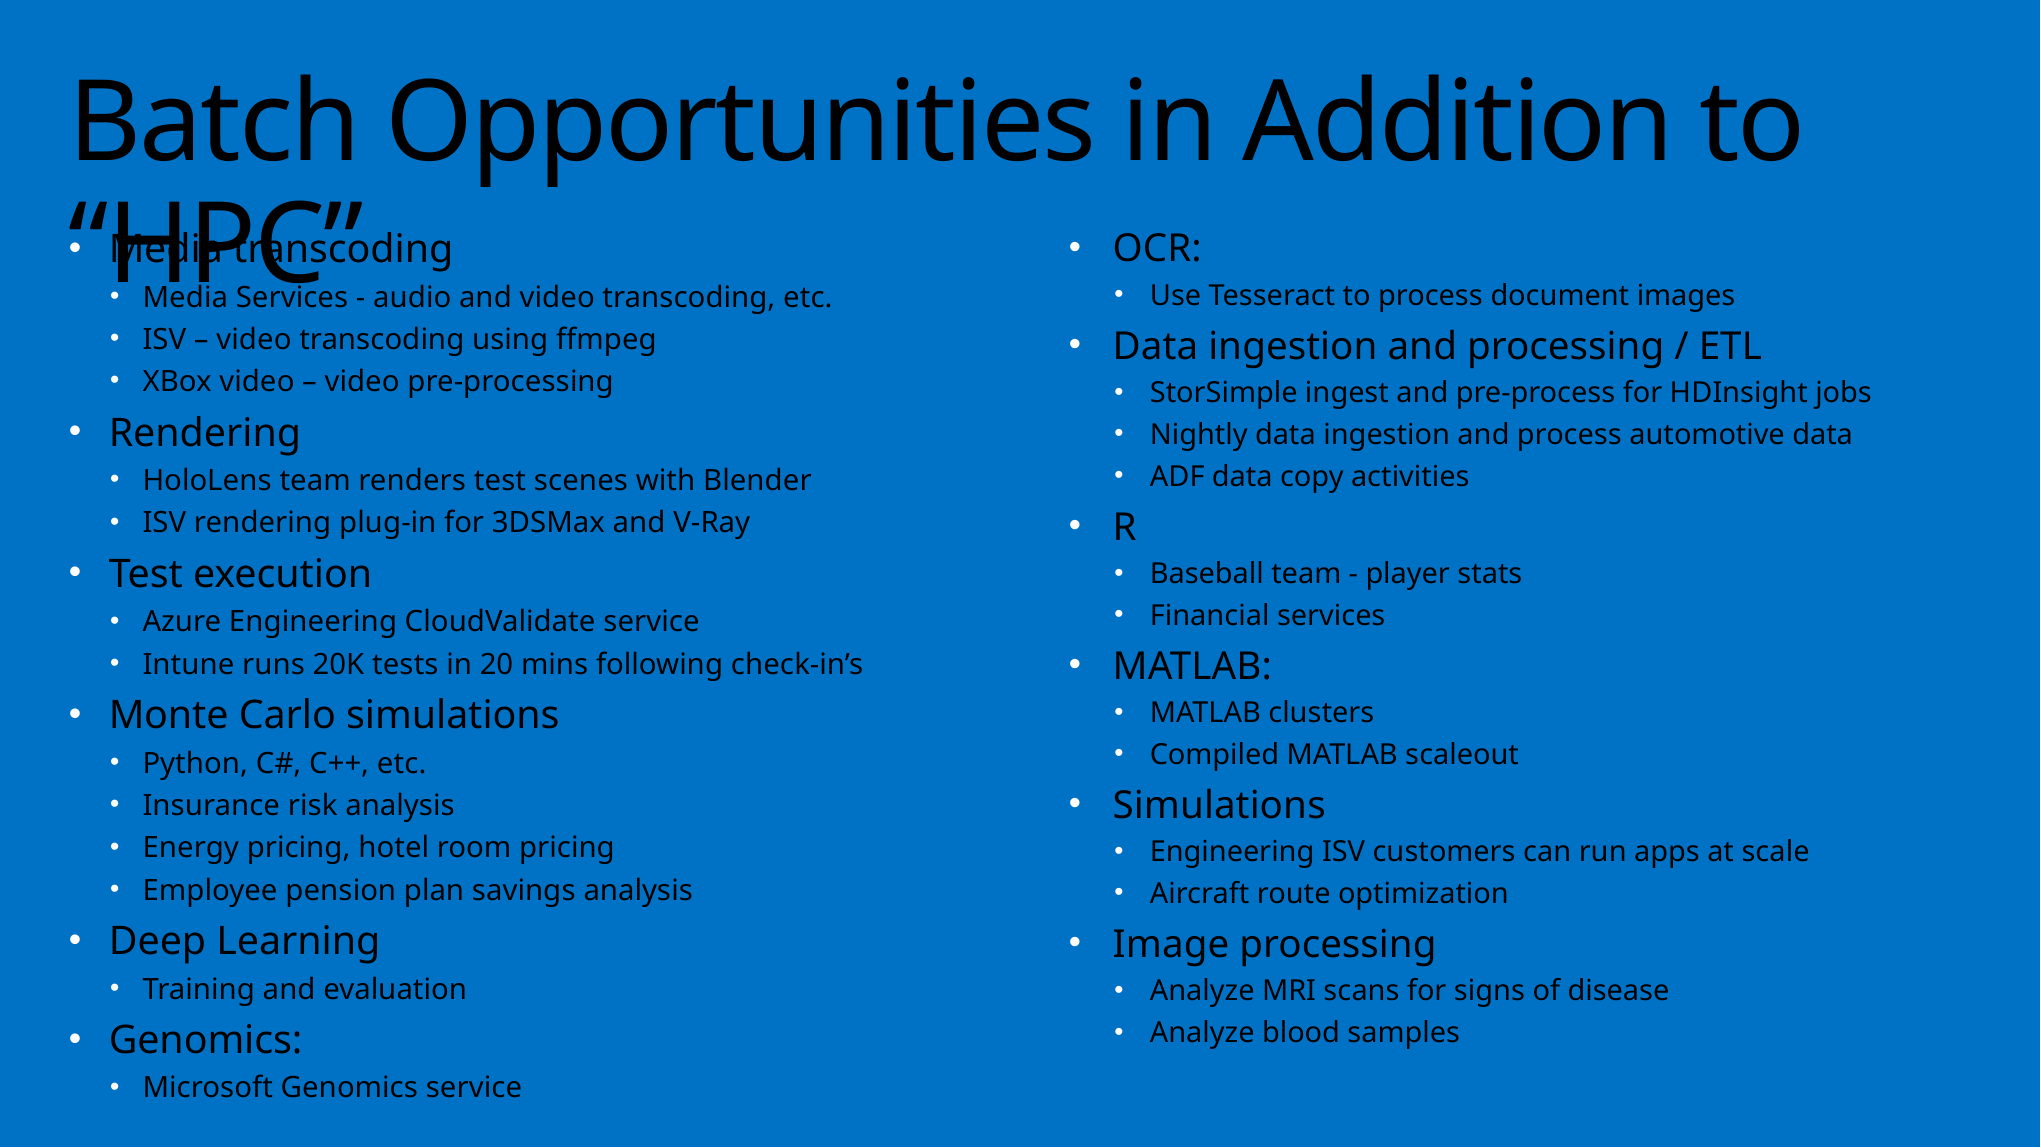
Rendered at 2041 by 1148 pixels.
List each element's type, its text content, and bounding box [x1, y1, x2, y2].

title Batch Opportunities in Addition to “HPC” [45, 48, 1996, 200]
list OCR: Use Tesseract to process document images Data ingestion and processing / ETL StorSimple ingest and pre-process for HDInsight jobs Nightly data ingestion and process automotive data ADF data copy activities R Baseball team - player stats Financial services MATLAB: MATLAB clusters Compiled MATLAB scaleout Simulations Engineering ISV customers can run apps at scale Aircraft route optimization Image processing Analyze MRI scans for signs of disease Analyze blood samples [1045, 198, 1996, 1074]
list Media transcoding Media Services - audio and video transcoding, etc. ISV – video transcoding using ffmpeg XBox video – video pre-processing Rendering HoloLens team renders test scenes with Blender ISV rendering plug-in for 3DSMax and V-Ray Test execution Azure Engineering CloudValidate service Intune runs 20K tests in 20 mins following check-in’s Monte Carlo simulations Python, C#, C++, etc. Insurance risk analysis Energy pricing, hotel room pricing Employee pension plan savings analysis Deep Learning Training and evaluation Genomics: Microsoft Genomics service [45, 198, 1008, 1124]
